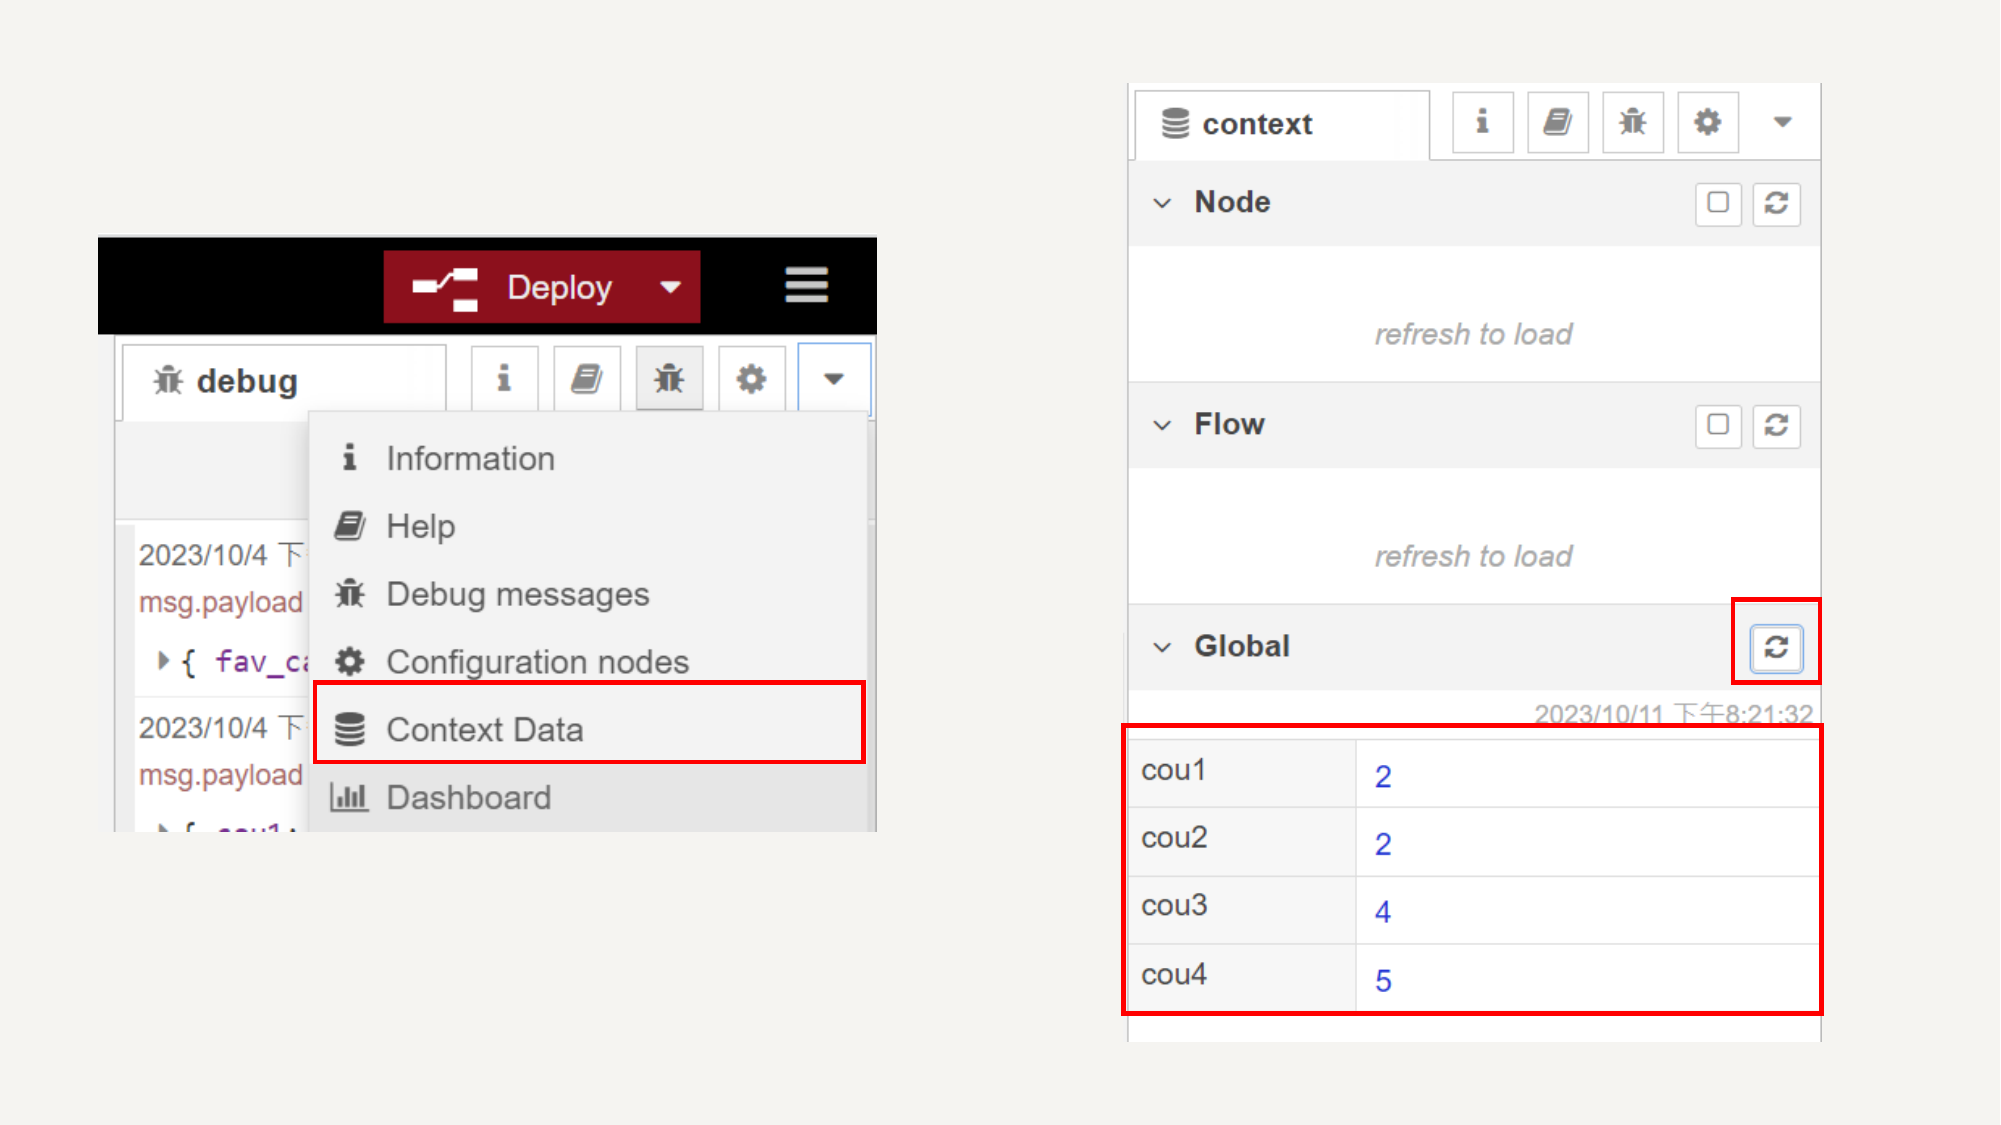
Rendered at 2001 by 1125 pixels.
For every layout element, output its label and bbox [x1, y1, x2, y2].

text_box [0, 0, 2000, 1125]
picture [1123, 83, 1822, 1042]
picture [98, 233, 877, 832]
